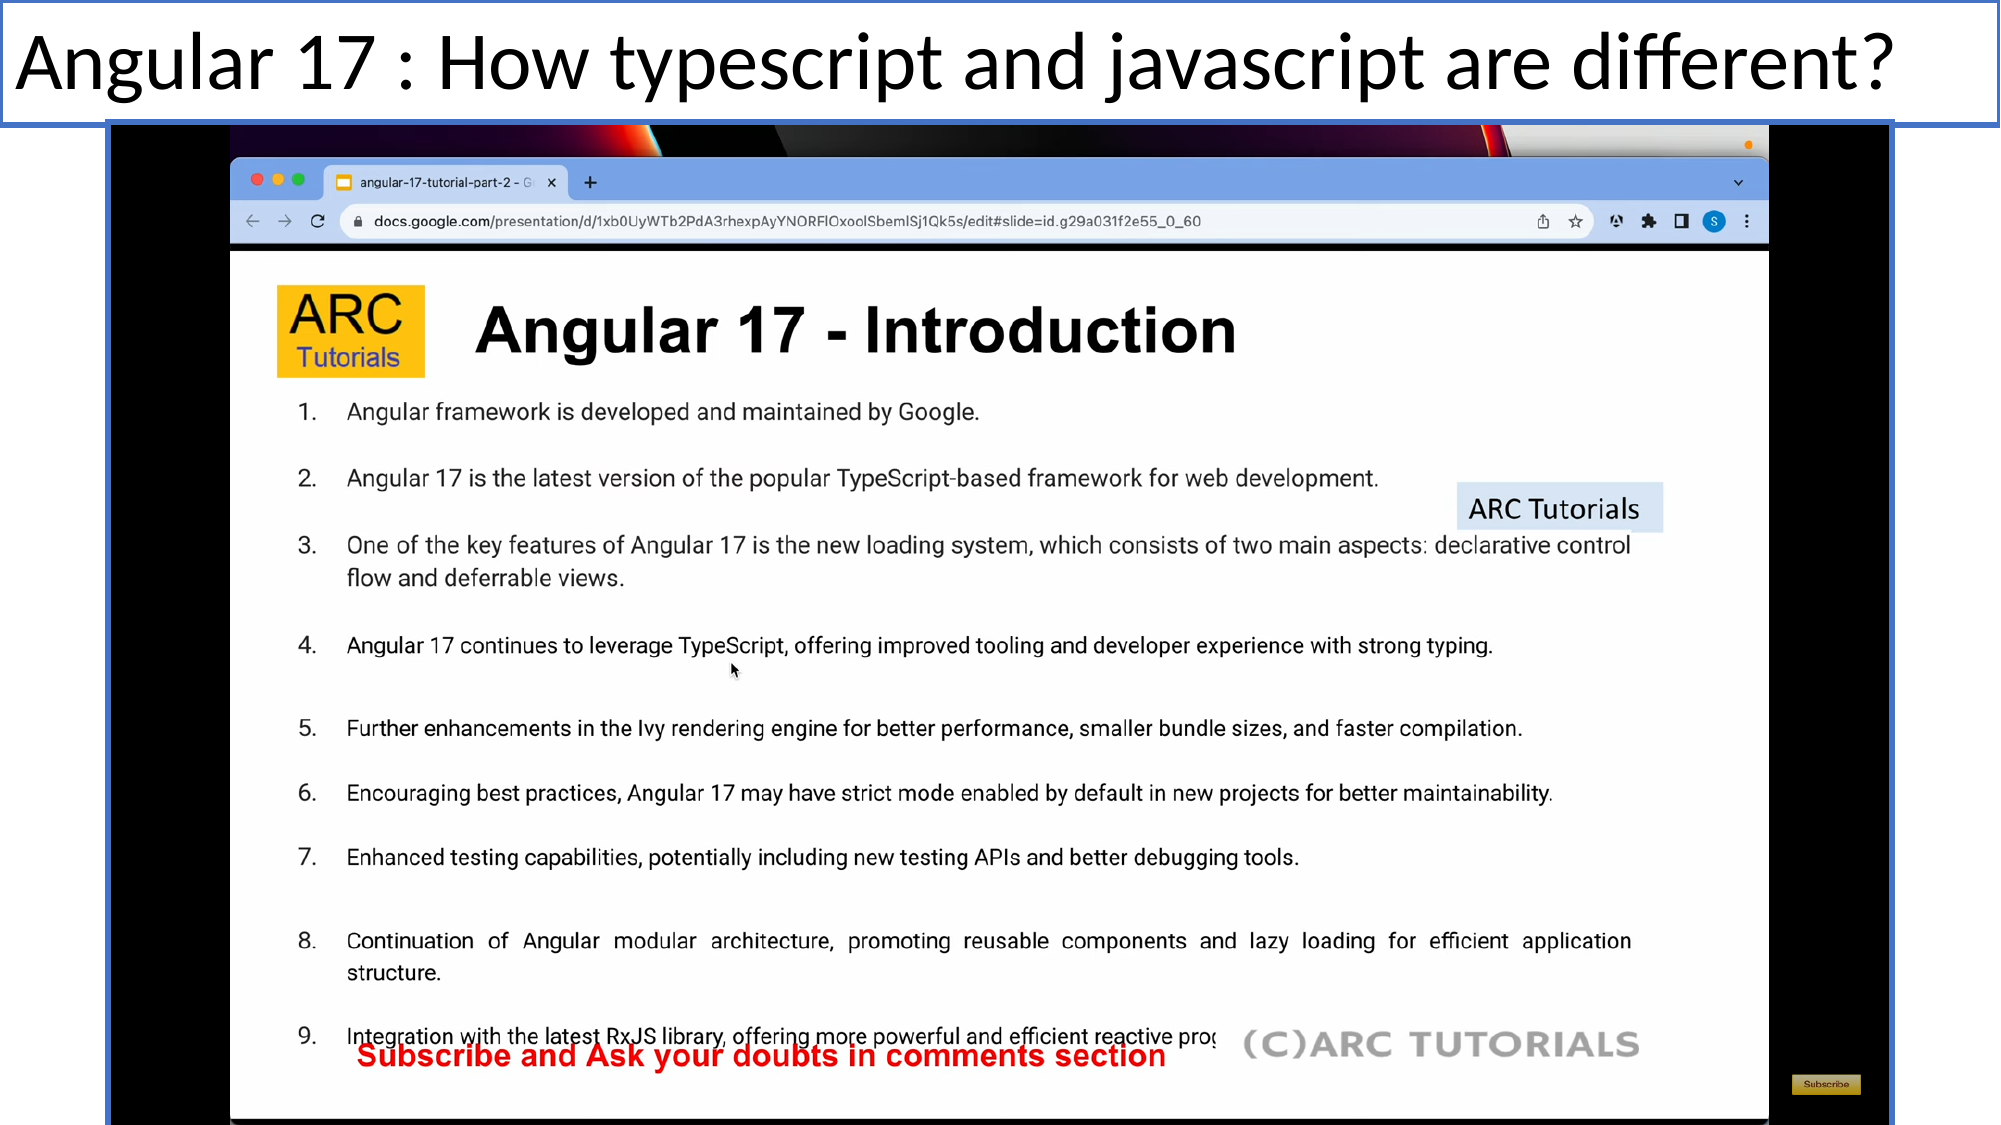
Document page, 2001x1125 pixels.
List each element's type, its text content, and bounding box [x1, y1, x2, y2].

title Angular 17 : How typescript and javascript are different? [0, 0, 2000, 126]
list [110, 124, 1889, 1125]
